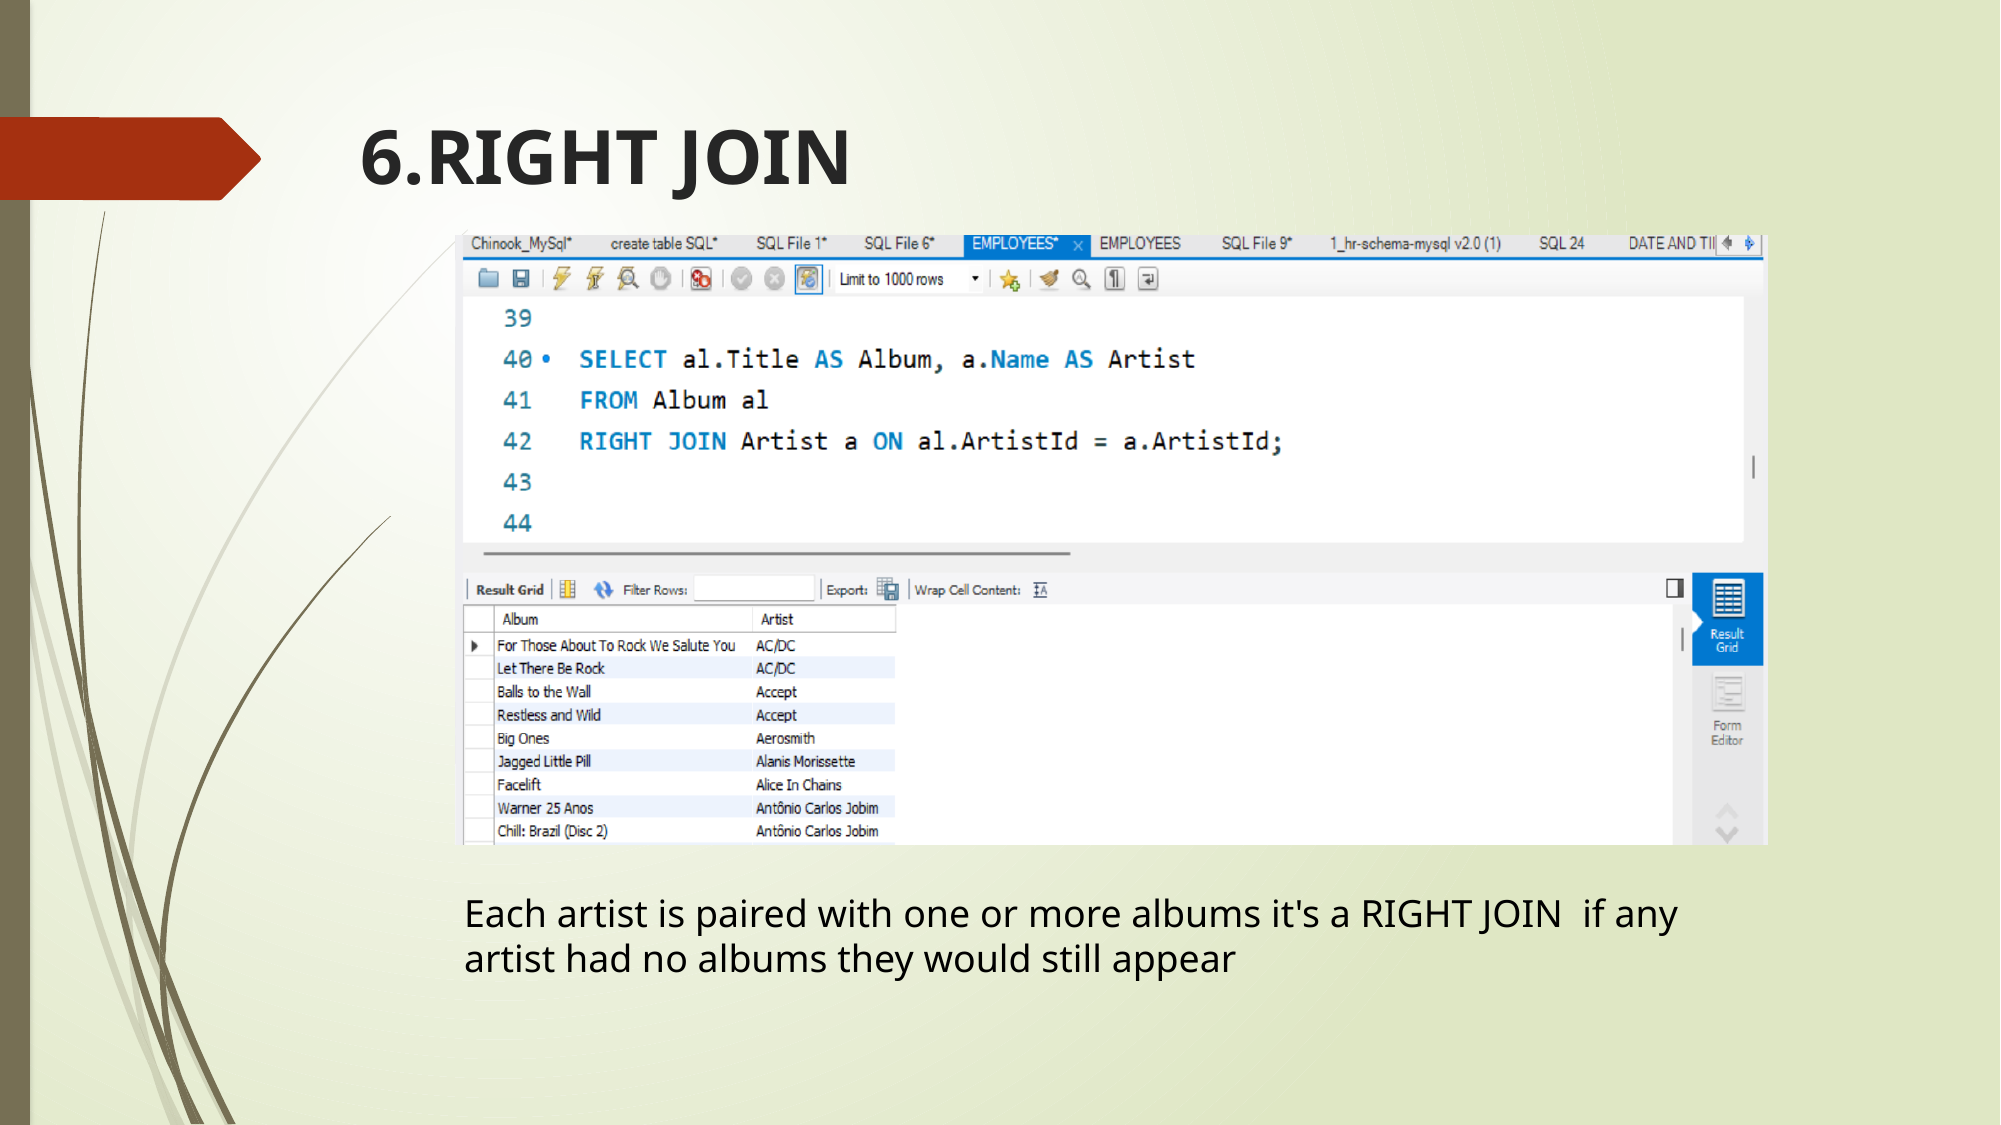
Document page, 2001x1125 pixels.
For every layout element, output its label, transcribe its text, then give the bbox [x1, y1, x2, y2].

text_box Each artist is paired with one or more albums it's a RIGHT JOIN if any artist had no albums they would still appear [449, 882, 1705, 1033]
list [455, 235, 1768, 845]
title 6.RIGHT JOIN [345, 102, 1808, 313]
